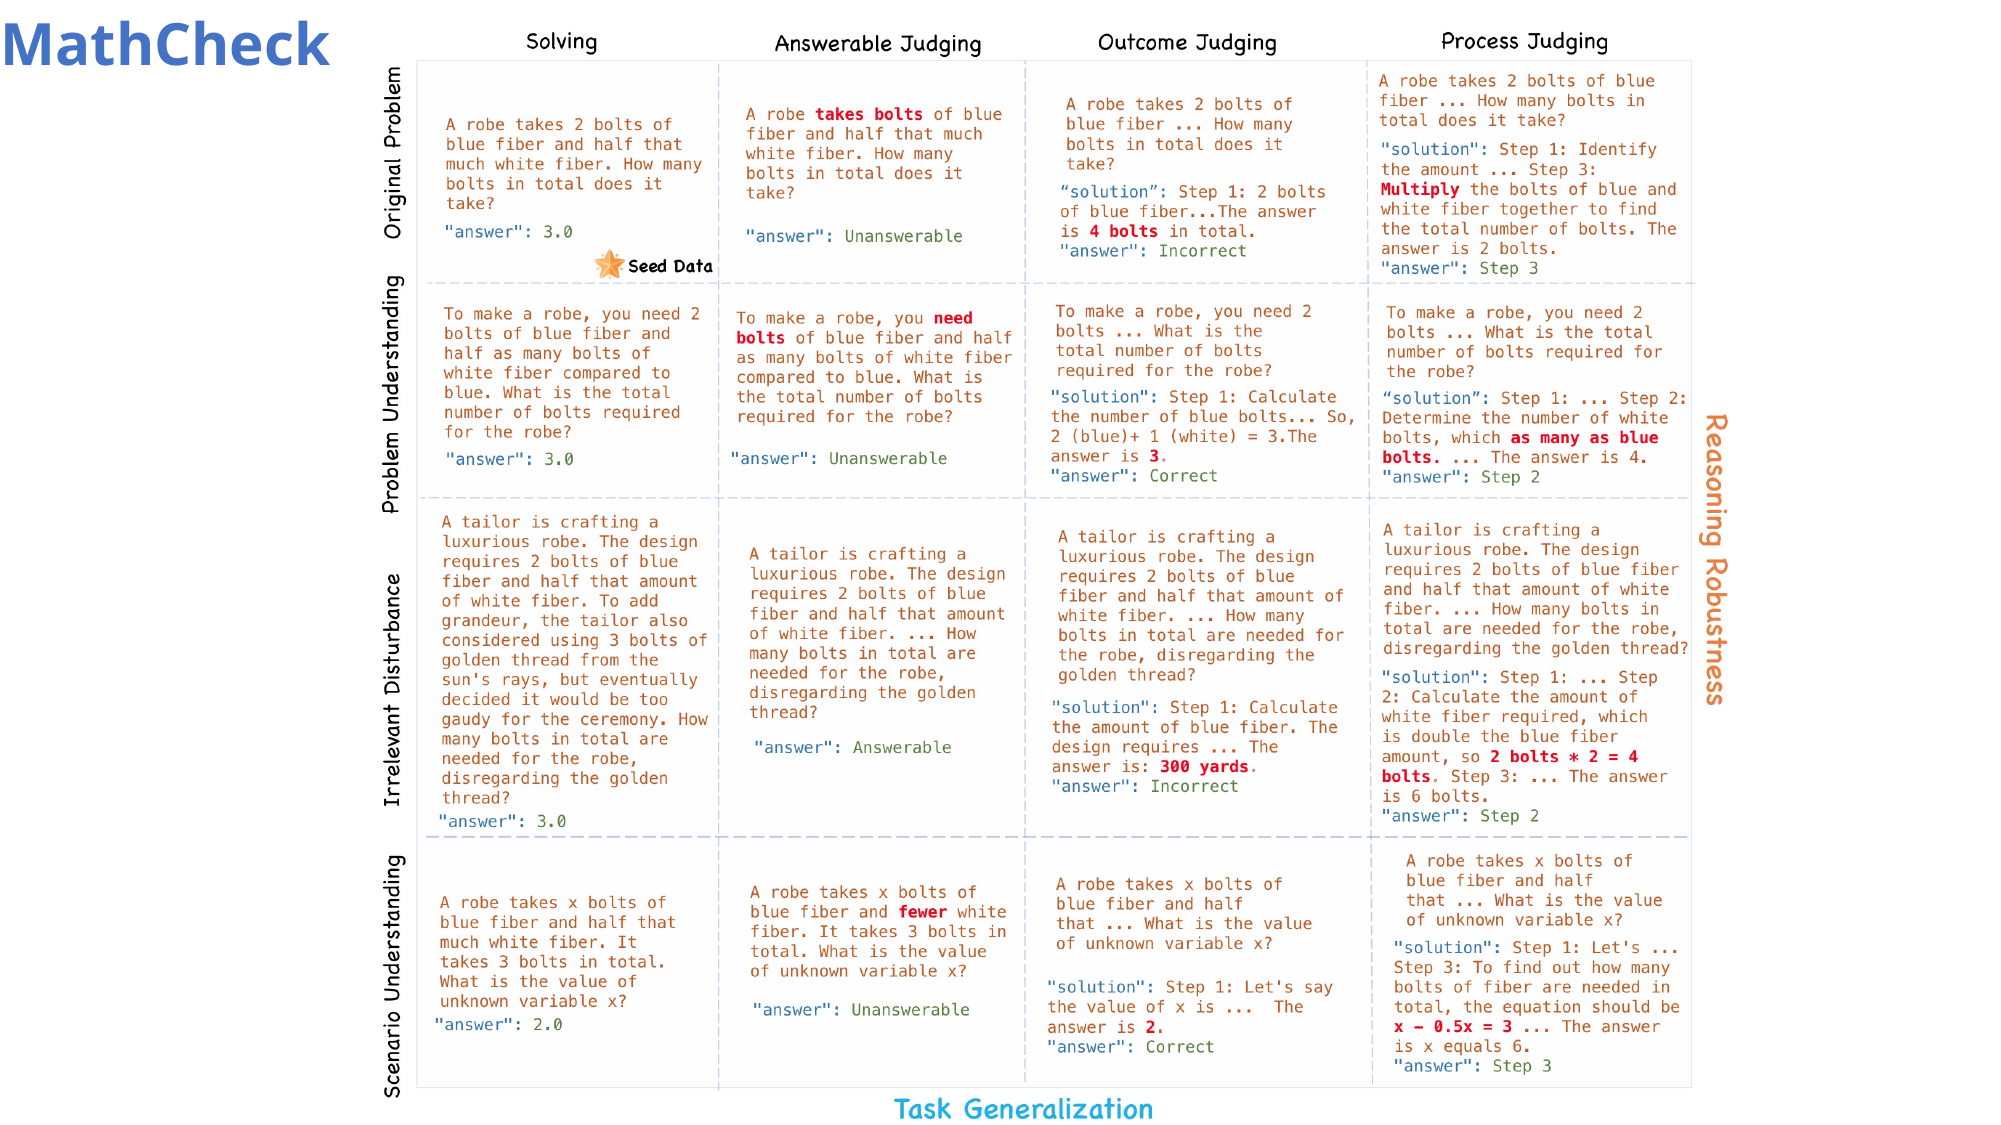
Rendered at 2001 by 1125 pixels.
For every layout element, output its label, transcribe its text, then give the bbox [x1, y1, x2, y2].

text_box MathCheck [0, 0, 346, 85]
picture [368, 26, 1738, 1125]
